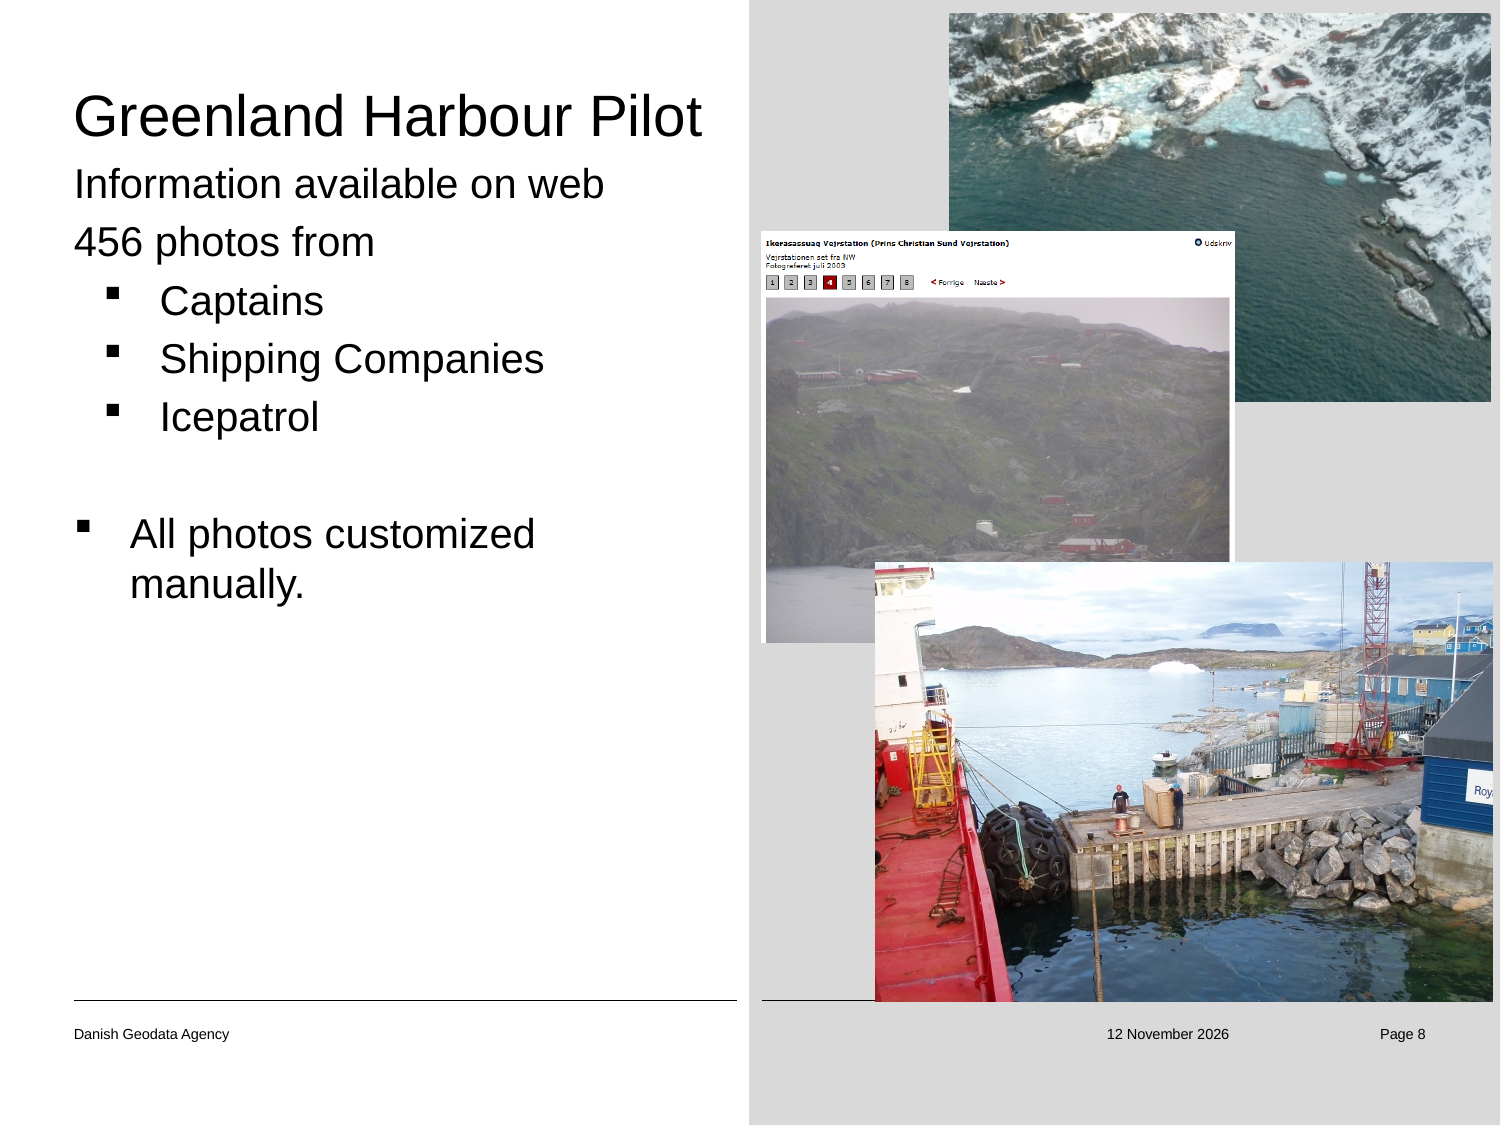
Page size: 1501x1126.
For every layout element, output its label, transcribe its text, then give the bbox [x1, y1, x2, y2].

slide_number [1106, 1024, 1295, 1085]
picture [948, 13, 1492, 402]
slide_number Page 8 [1305, 1024, 1426, 1085]
footer Danish Geodata Agency [73, 1024, 737, 1085]
list Greenland Harbour Pilot Information available on web 456 photos from Captains Shipping Companies Icepatrol All photos customized manually. [73, 78, 706, 972]
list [761, 231, 1235, 643]
picture [875, 562, 1494, 1002]
